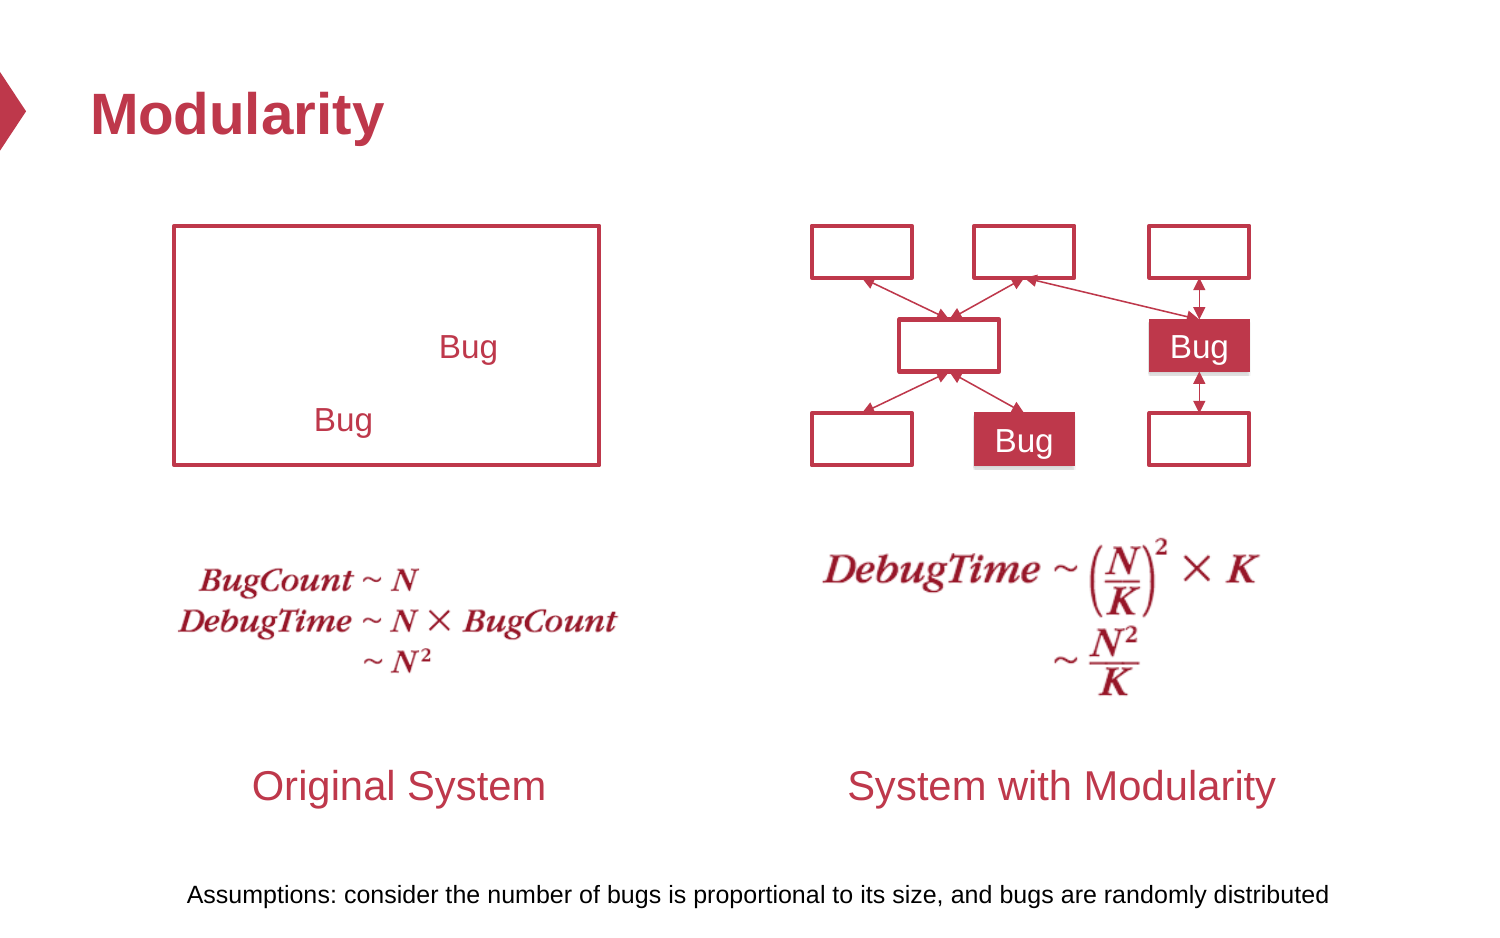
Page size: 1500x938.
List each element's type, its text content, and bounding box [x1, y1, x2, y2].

text_box Assumptions: consider the number of bugs is proportional to its size, and bugs are randomly distributed [32, 871, 1412, 916]
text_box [948, 371, 1025, 414]
text_box [1147, 411, 1251, 467]
text_box [972, 224, 1076, 276]
text_box [1147, 224, 1251, 280]
title Modularity [75, 37, 1425, 186]
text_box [950, 277, 1022, 320]
text_box [172, 224, 601, 467]
text_box System with Modularity [811, 750, 1312, 816]
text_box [861, 371, 946, 414]
text_box Bug [1149, 319, 1250, 372]
picture [808, 527, 1291, 712]
text_box [810, 411, 914, 467]
text_box [897, 328, 1001, 369]
text_box Bug [422, 317, 564, 374]
slide_number [1074, 868, 1425, 919]
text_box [861, 277, 950, 320]
text_box [810, 224, 914, 280]
text_box Bug [974, 413, 1075, 466]
picture [157, 551, 641, 689]
text_box Original System [149, 750, 650, 816]
text_box Bug [297, 390, 426, 447]
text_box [1024, 277, 1200, 320]
